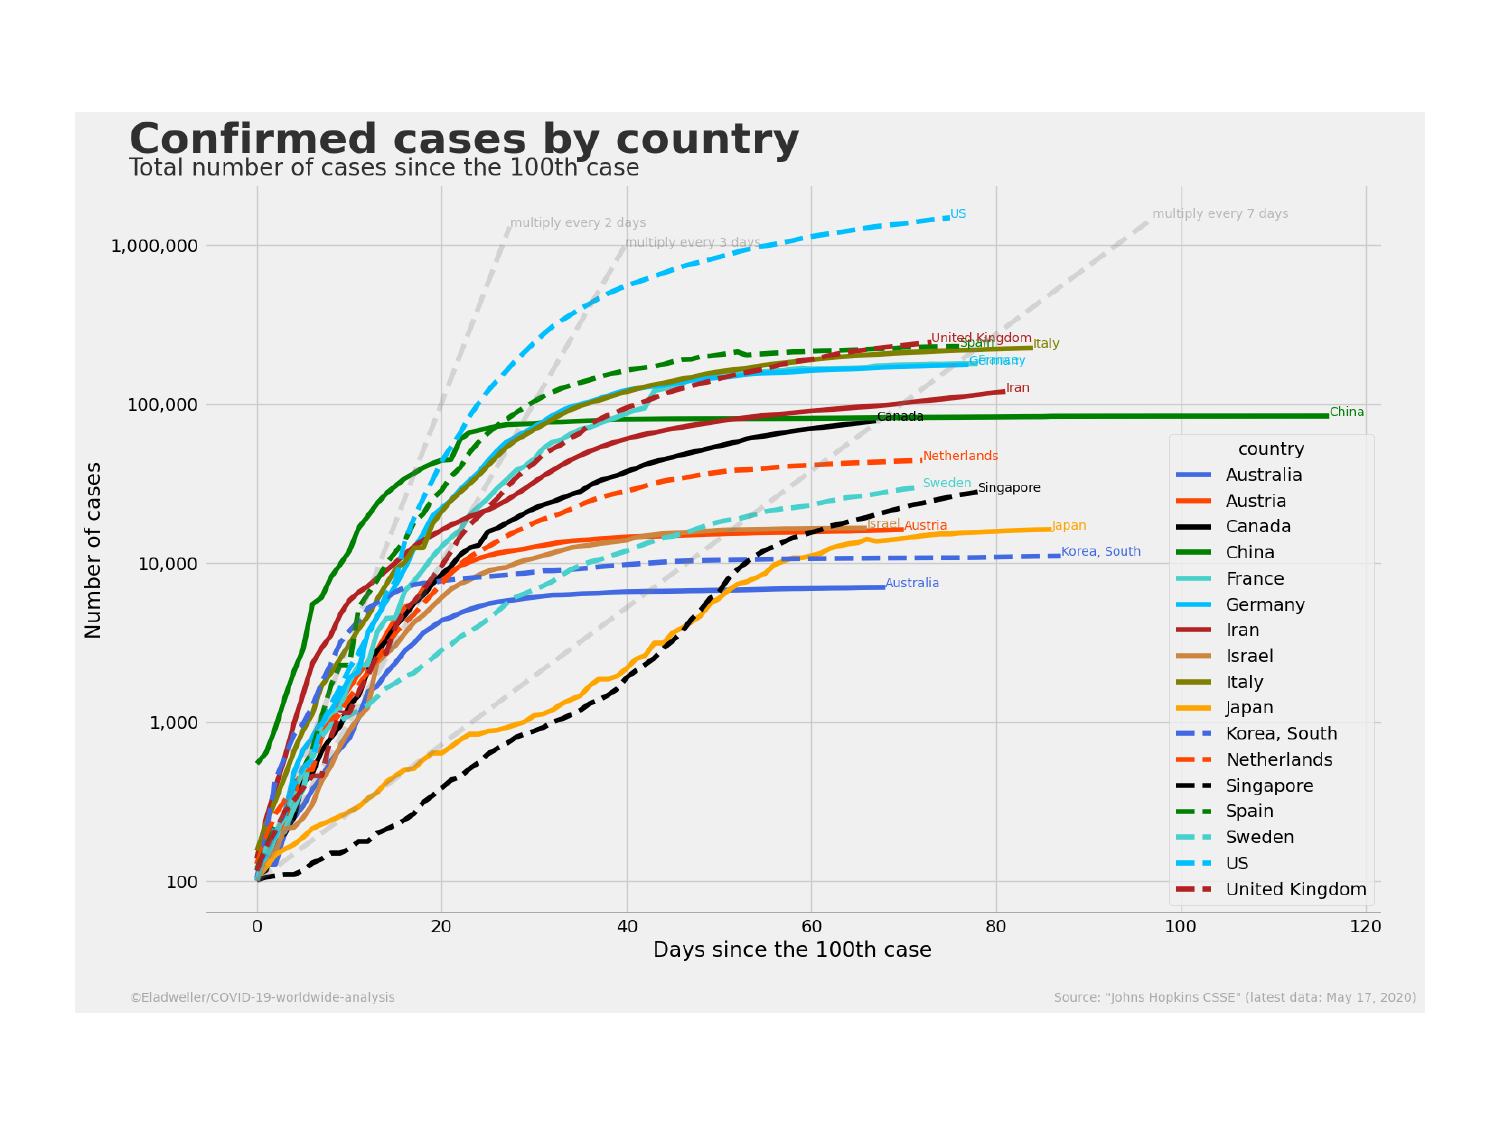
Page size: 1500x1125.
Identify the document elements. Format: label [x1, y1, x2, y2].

picture [74, 112, 1426, 1013]
